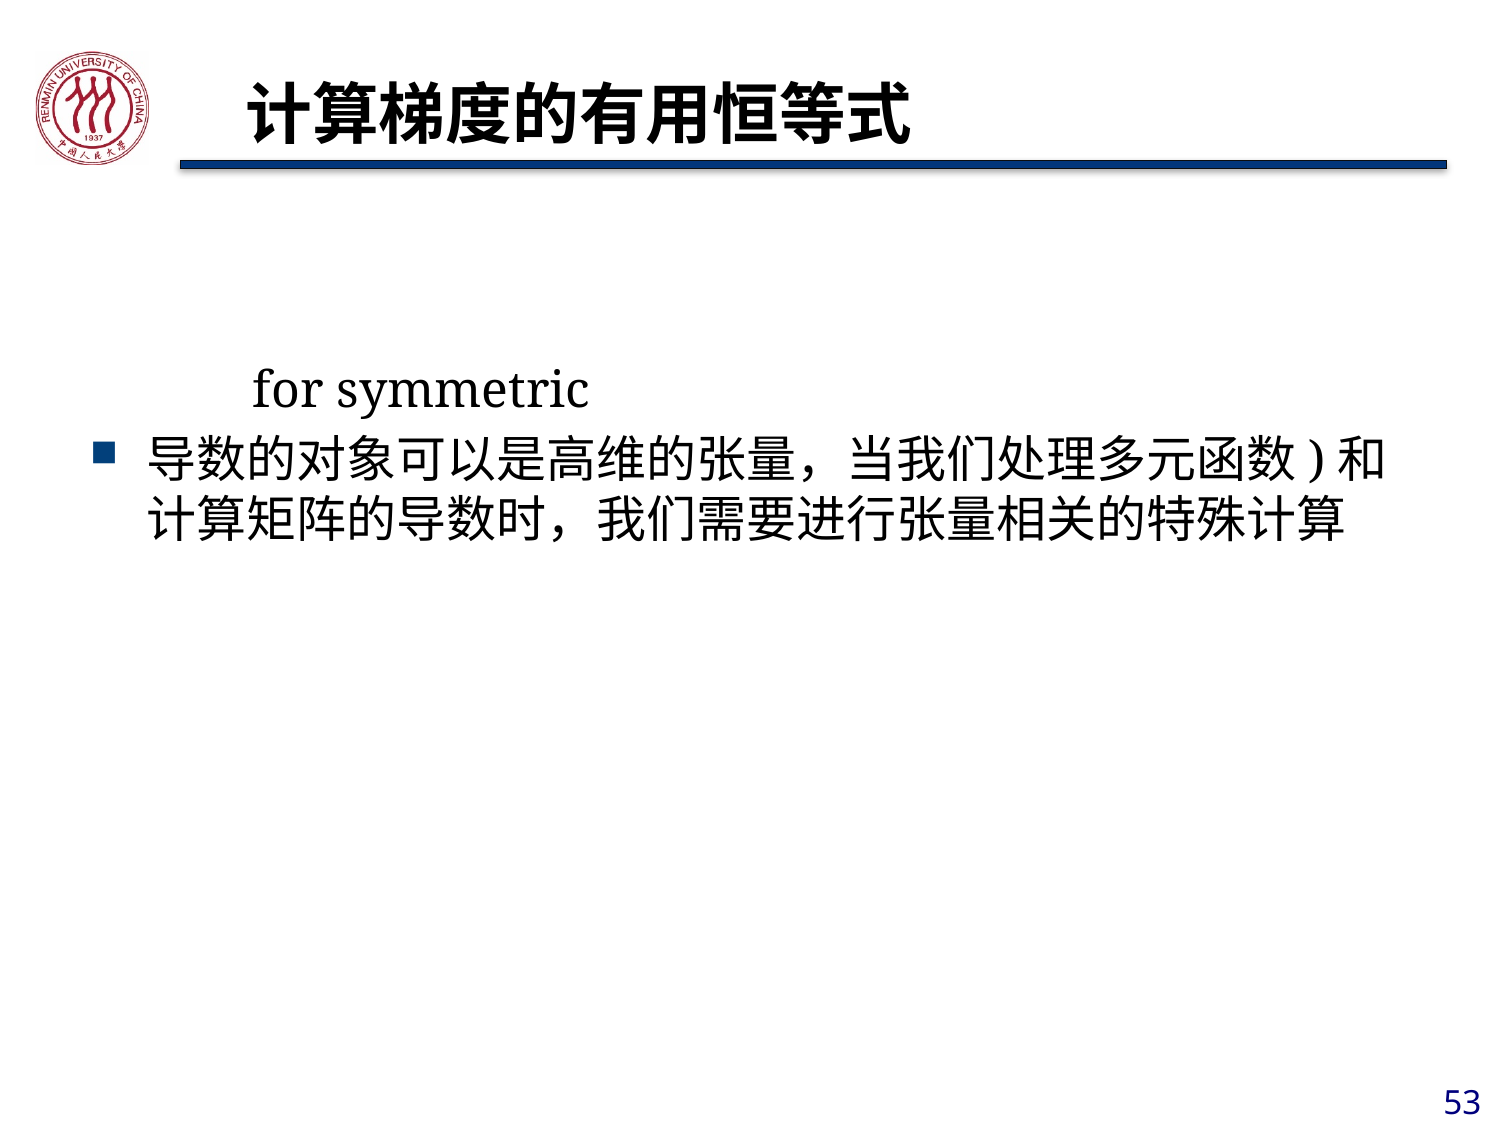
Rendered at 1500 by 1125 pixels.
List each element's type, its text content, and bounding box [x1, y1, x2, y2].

picture [35, 51, 149, 165]
title 计算梯度的有用恒等式 [198, 18, 1407, 205]
